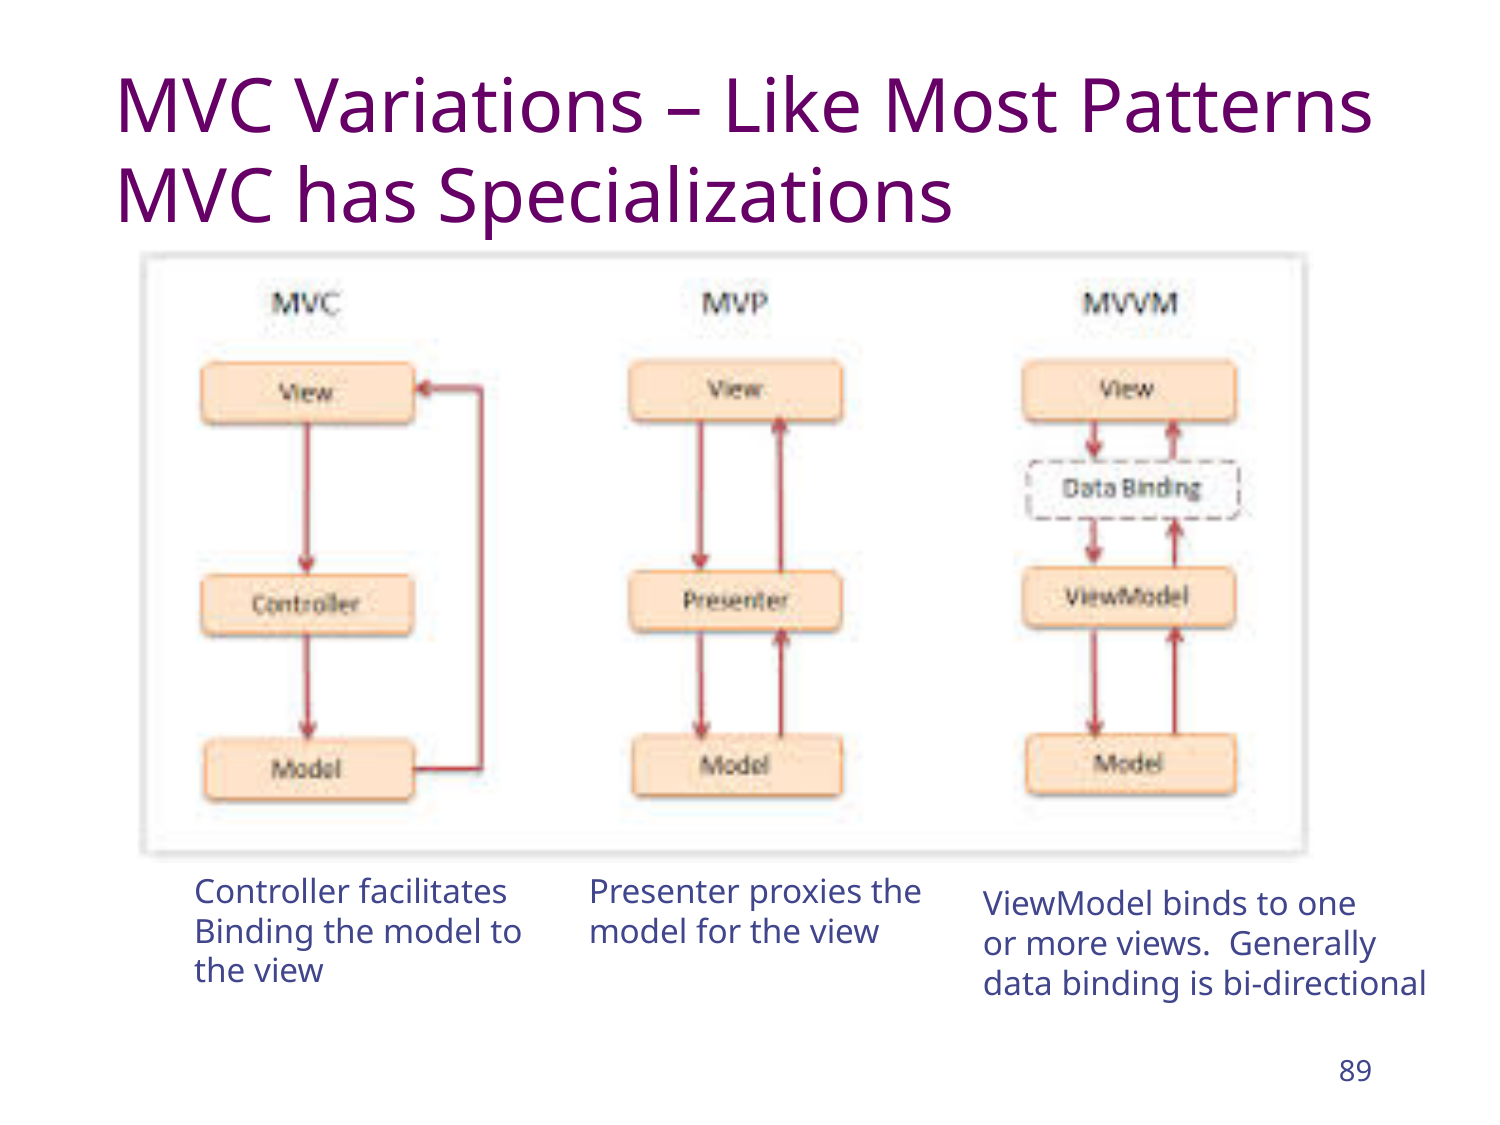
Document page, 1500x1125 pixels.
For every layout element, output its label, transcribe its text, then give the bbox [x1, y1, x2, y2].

text_box Presenter proxies the model for the view [574, 872, 938, 957]
text_box ViewModel binds to one or more views. Generally data binding is bi-directional [968, 874, 1443, 1010]
picture [137, 249, 1314, 863]
text_box Controller facilitates Binding the model to the view [179, 872, 538, 997]
title MVC Variations – Like Most Patterns MVC has Specializations [99, 50, 1438, 238]
slide_number 89 [1074, 1025, 1388, 1100]
